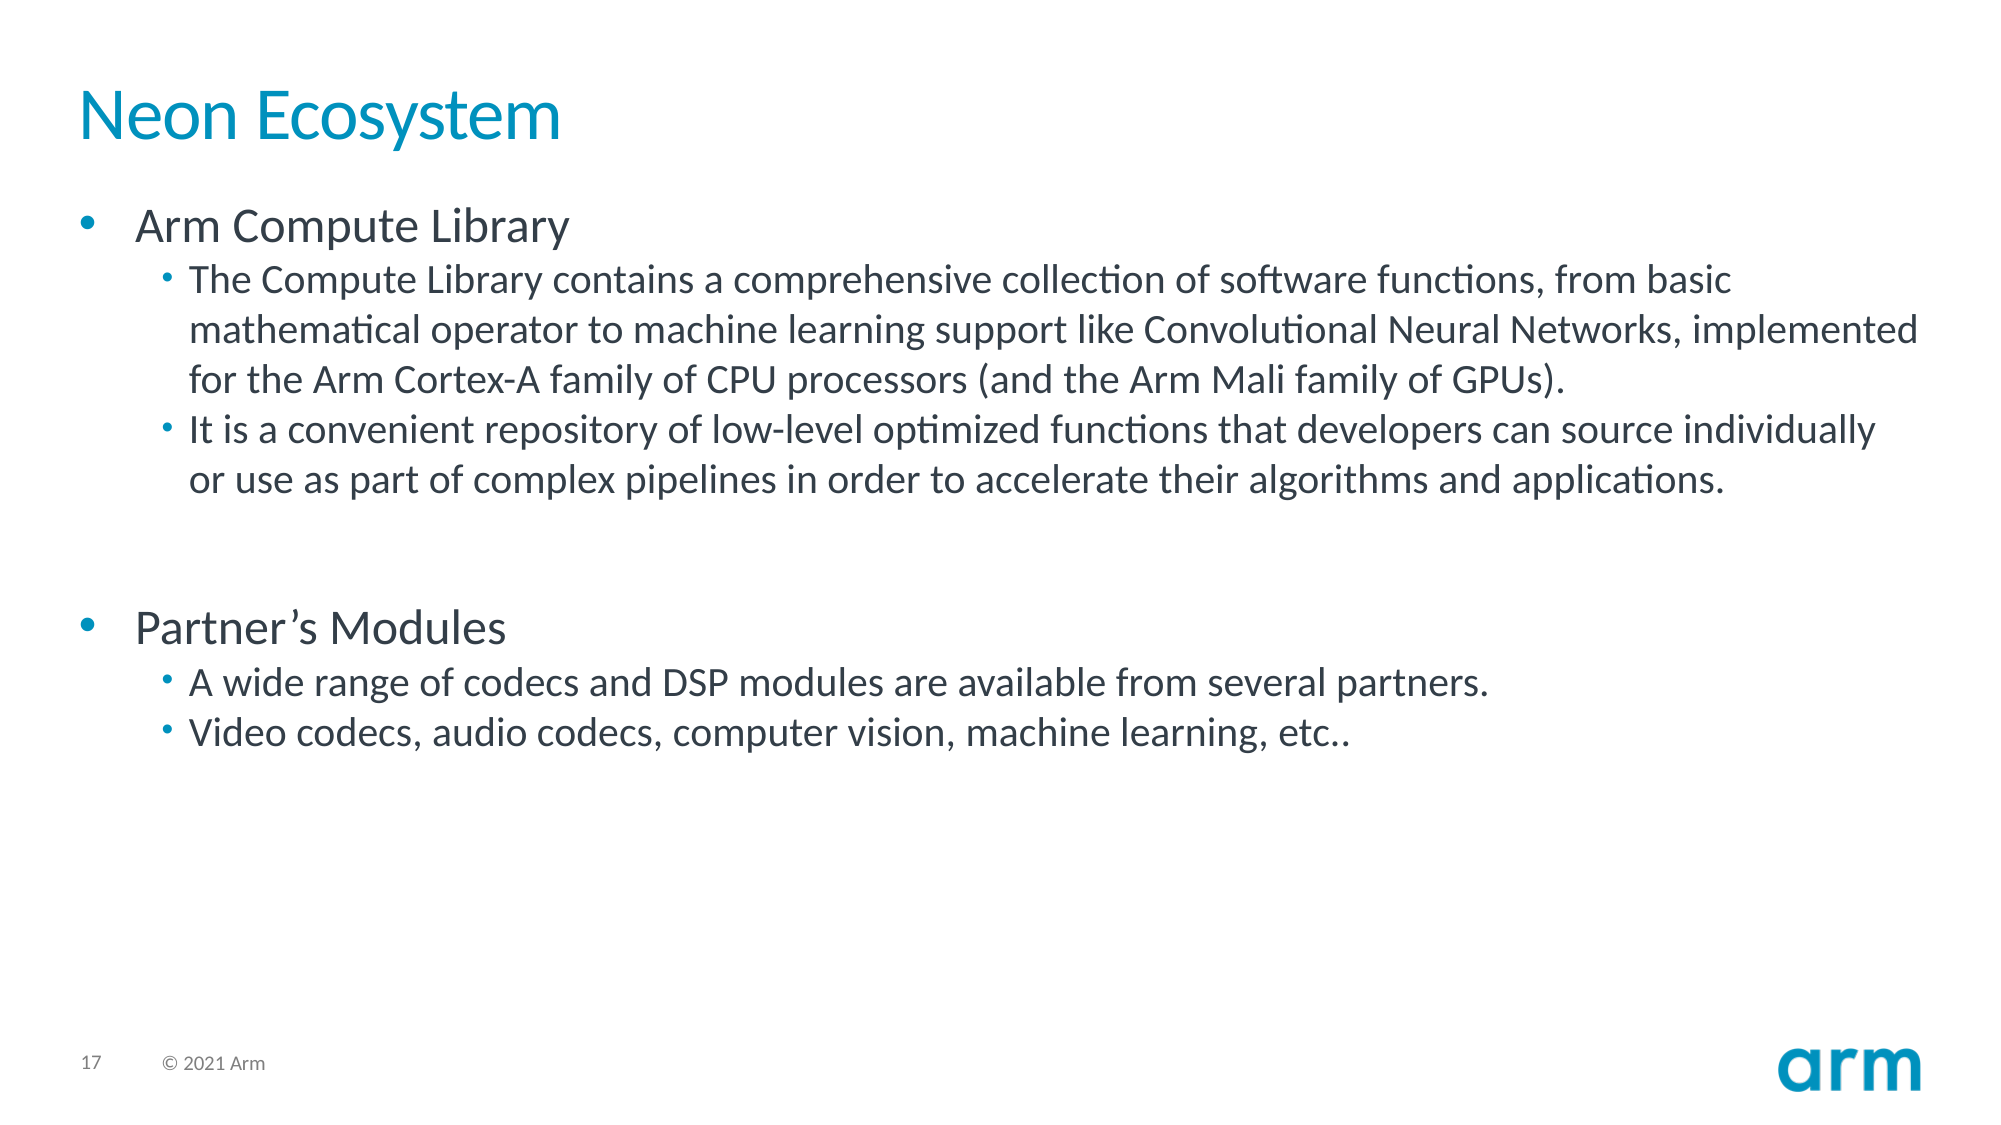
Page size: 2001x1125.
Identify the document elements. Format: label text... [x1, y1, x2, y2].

title Neon Ecosystem [78, 78, 1922, 186]
picture [1777, 1047, 1922, 1093]
list Arm Compute Library The Compute Library contains a comprehensive collection of software functions, from basic mathematical operator to machine learning support like Convolutional Neural Networks, implemented for the Arm Cortex-A family of CPU processors (and the Arm Mali family of GPUs). It is a convenient repository of low-level optimized functions that developers can source individually or use as part of complex pipelines in order to accelerate their algorithms and applications. Partner’s Modules A wide range of codecs and DSP modules are available from several partners. Video codecs, audio codecs, computer vision, machine learning, etc.. [78, 192, 1922, 1004]
